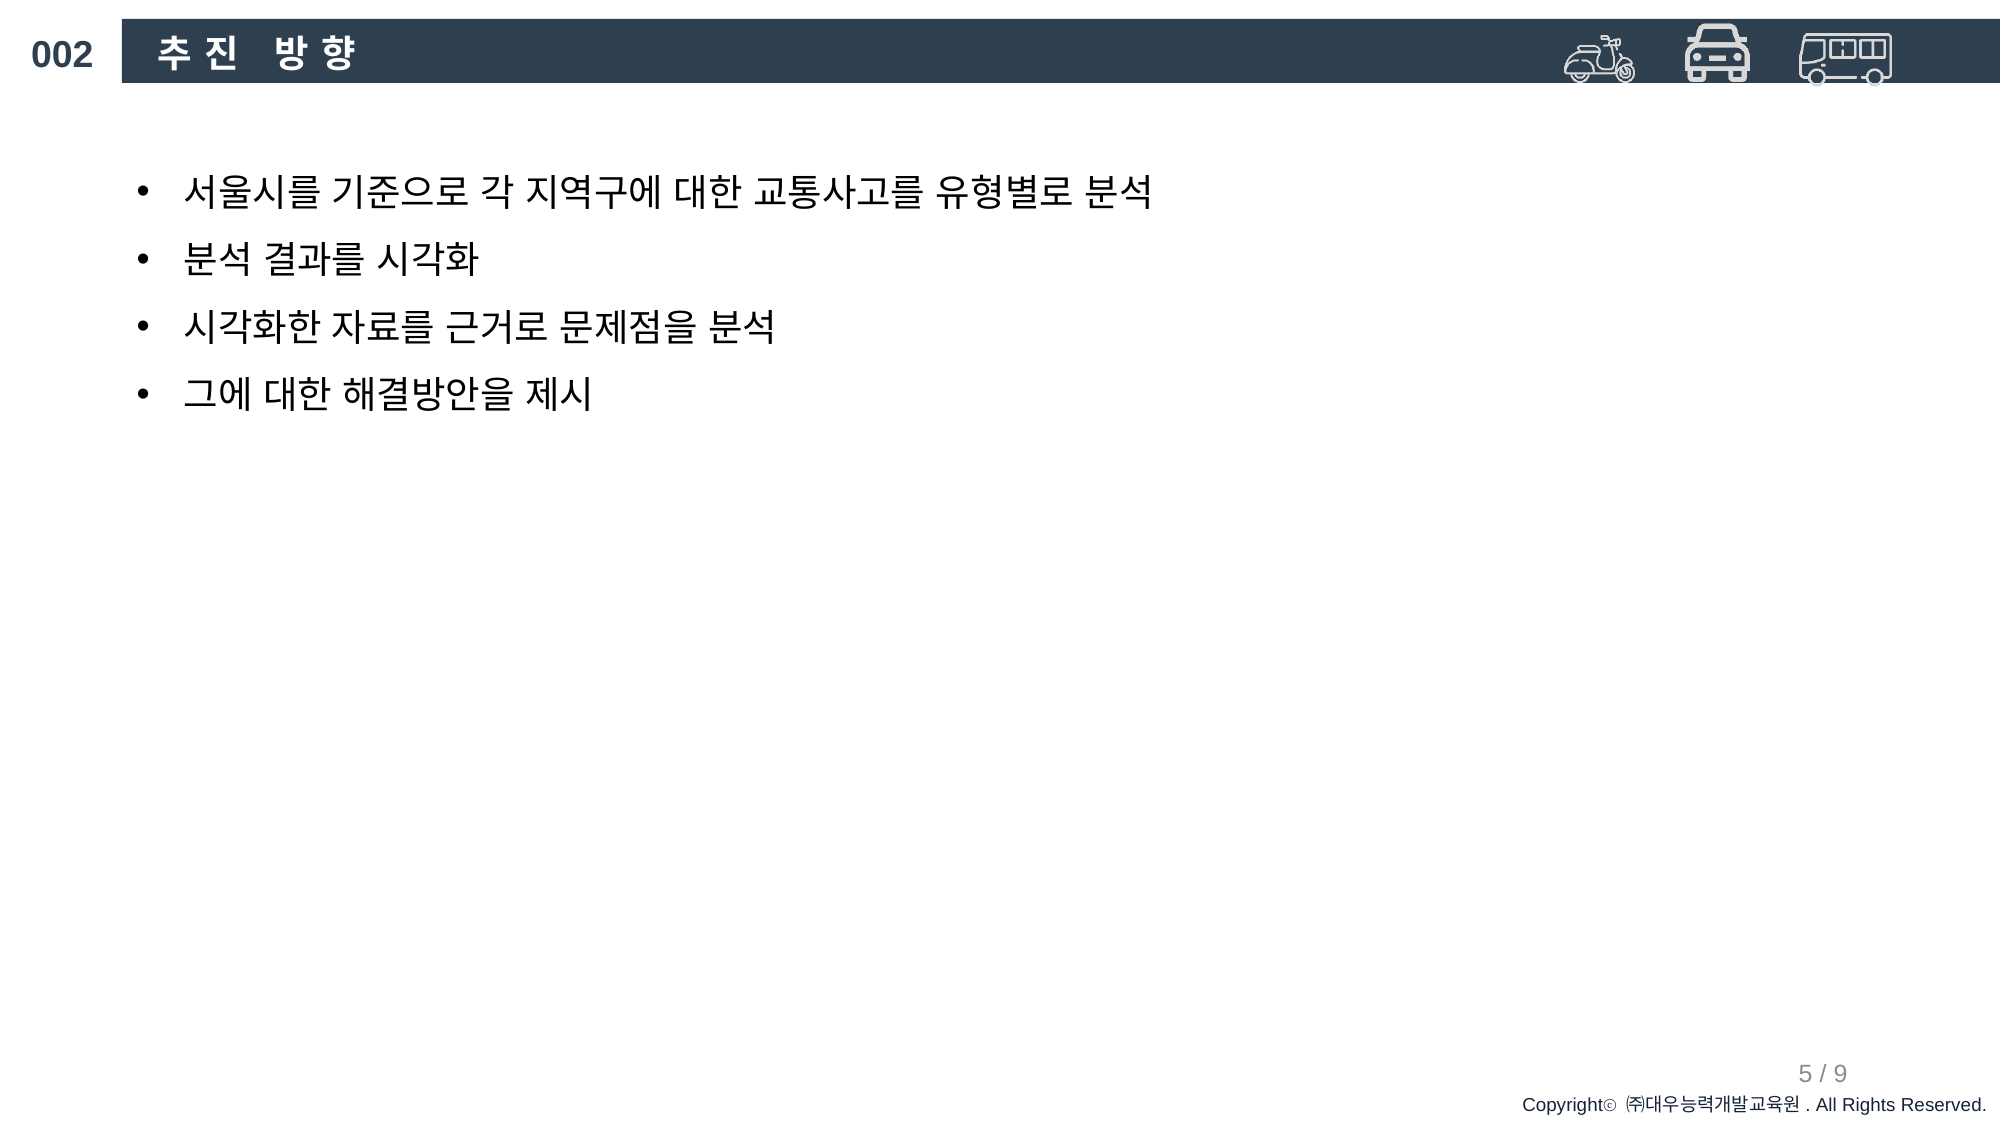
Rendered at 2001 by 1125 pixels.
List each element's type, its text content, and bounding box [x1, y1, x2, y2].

picture [1683, 19, 1751, 86]
text_box [1892, 18, 2000, 84]
picture [1799, 13, 1892, 106]
slide_number 5 / 9 [1412, 1042, 1863, 1103]
text_box 002 [16, 22, 109, 82]
text_box 서울시를 기준으로 각 지역구에 대한 교통사고를 유형별로 분석 분석 결과를 시각화 시각화한 자료를 근거로 문제점을 분석 그에 대한 해결방안을 제시 [121, 138, 1849, 559]
text_box 추진 방향 [142, 22, 371, 82]
picture [1564, 23, 1635, 94]
text_box [121, 18, 1799, 84]
